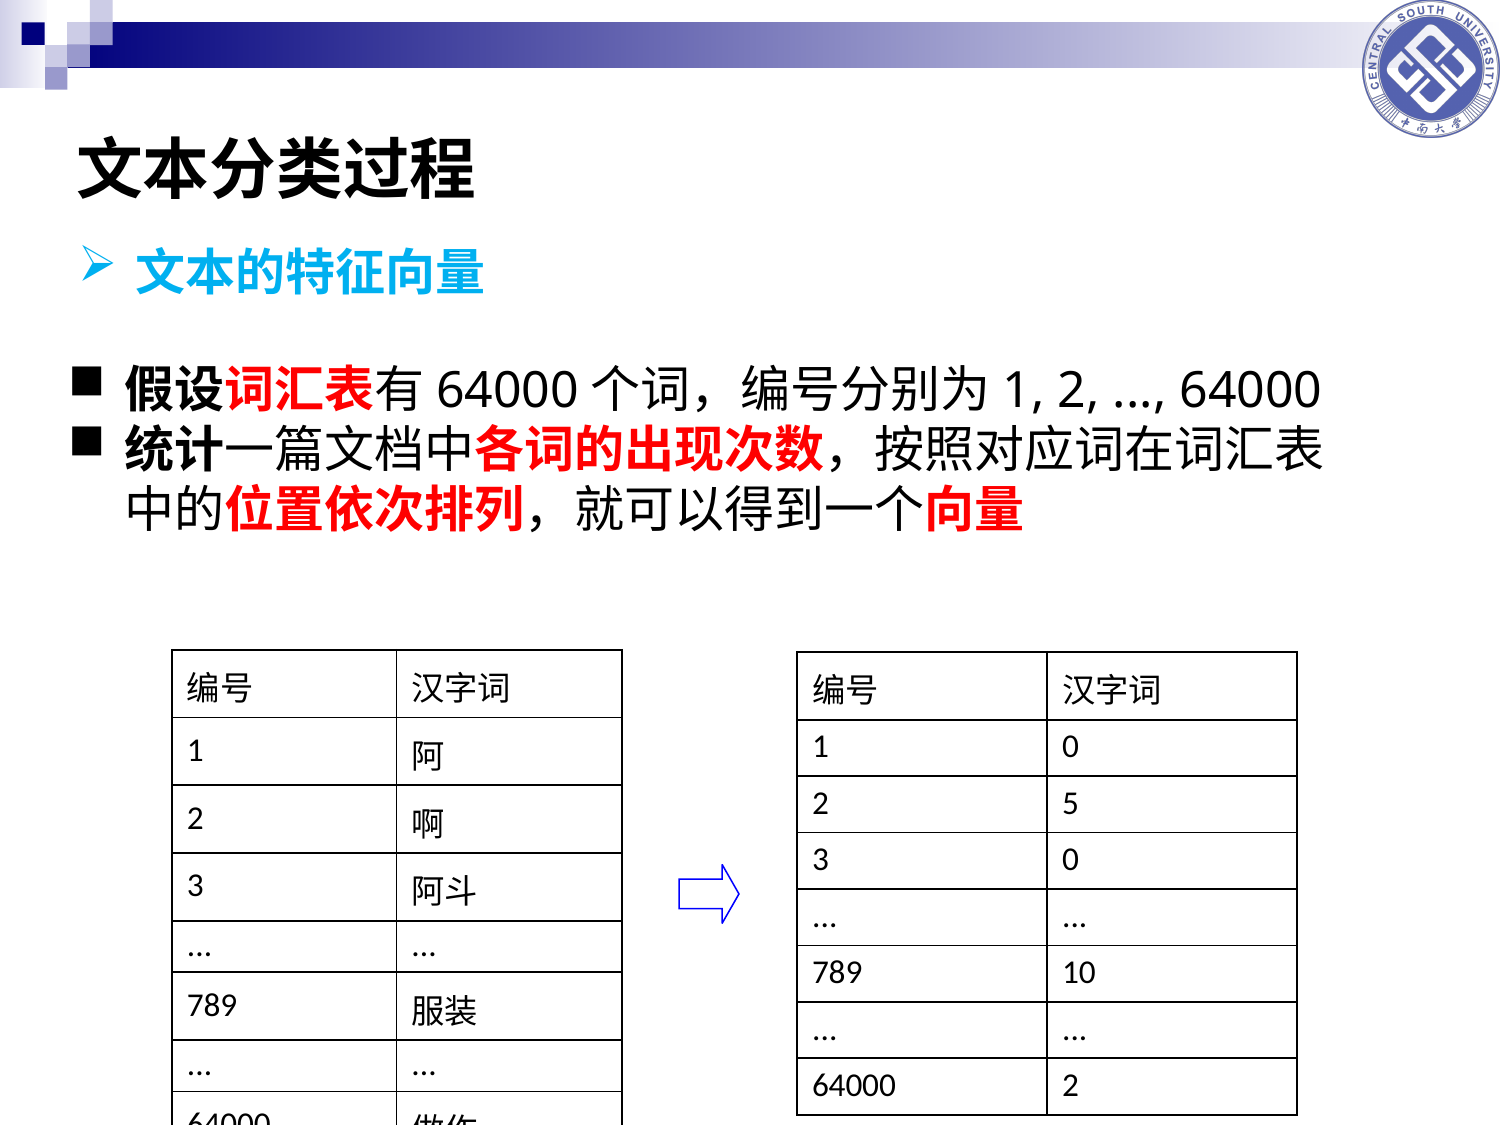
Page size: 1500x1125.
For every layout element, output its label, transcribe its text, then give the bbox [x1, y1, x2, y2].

table_cell ... [173, 922, 396, 971]
table_header 编号 [173, 651, 396, 717]
table_cell ... [798, 890, 1046, 945]
text_box 文本分类过程 [61, 119, 1412, 232]
table_cell 2 [798, 777, 1046, 832]
table_cell ... [173, 1041, 396, 1091]
table_cell 阿 [397, 718, 621, 784]
table_cell ... [1048, 890, 1296, 945]
table_cell 1 [173, 718, 396, 784]
table_cell ... [1048, 1003, 1296, 1057]
table_cell 服装 [397, 973, 621, 1039]
table_cell 5 [1048, 777, 1296, 832]
table_cell ... [397, 1041, 621, 1091]
table_cell 64000 [173, 1092, 396, 1125]
table_cell 10 [1048, 946, 1296, 1001]
text_box 假设词汇表有64000个词，编号分别为1, 2, ..., 64000 统计一篇文档中各词的出现次数，按照对应词在词汇表中的位置依次排列，就可以得到一个向量 [53, 350, 1365, 545]
table_cell 0 [1048, 833, 1296, 888]
table_cell 1 [798, 721, 1046, 775]
table_cell 阿斗 [397, 854, 621, 920]
table_header 编号 [798, 653, 1046, 719]
table_cell 做作 [397, 1092, 621, 1125]
table_cell 3 [173, 854, 396, 920]
table_cell 3 [798, 833, 1046, 888]
table_cell 2 [173, 786, 396, 852]
table_header 汉字词 [397, 651, 621, 717]
table_cell 64000 [798, 1059, 1046, 1114]
picture [1362, 0, 1500, 138]
text_box 文本的特征向量 [64, 232, 501, 308]
table_cell 789 [173, 973, 396, 1039]
table_cell 2 [1048, 1059, 1296, 1114]
table_header 汉字词 [1048, 653, 1296, 719]
table_cell ... [798, 1003, 1046, 1057]
table_cell 啊 [397, 786, 621, 852]
table_cell ... [397, 922, 621, 971]
table_cell 789 [798, 946, 1046, 1001]
table_cell 0 [1048, 721, 1296, 775]
text_box [679, 864, 739, 924]
